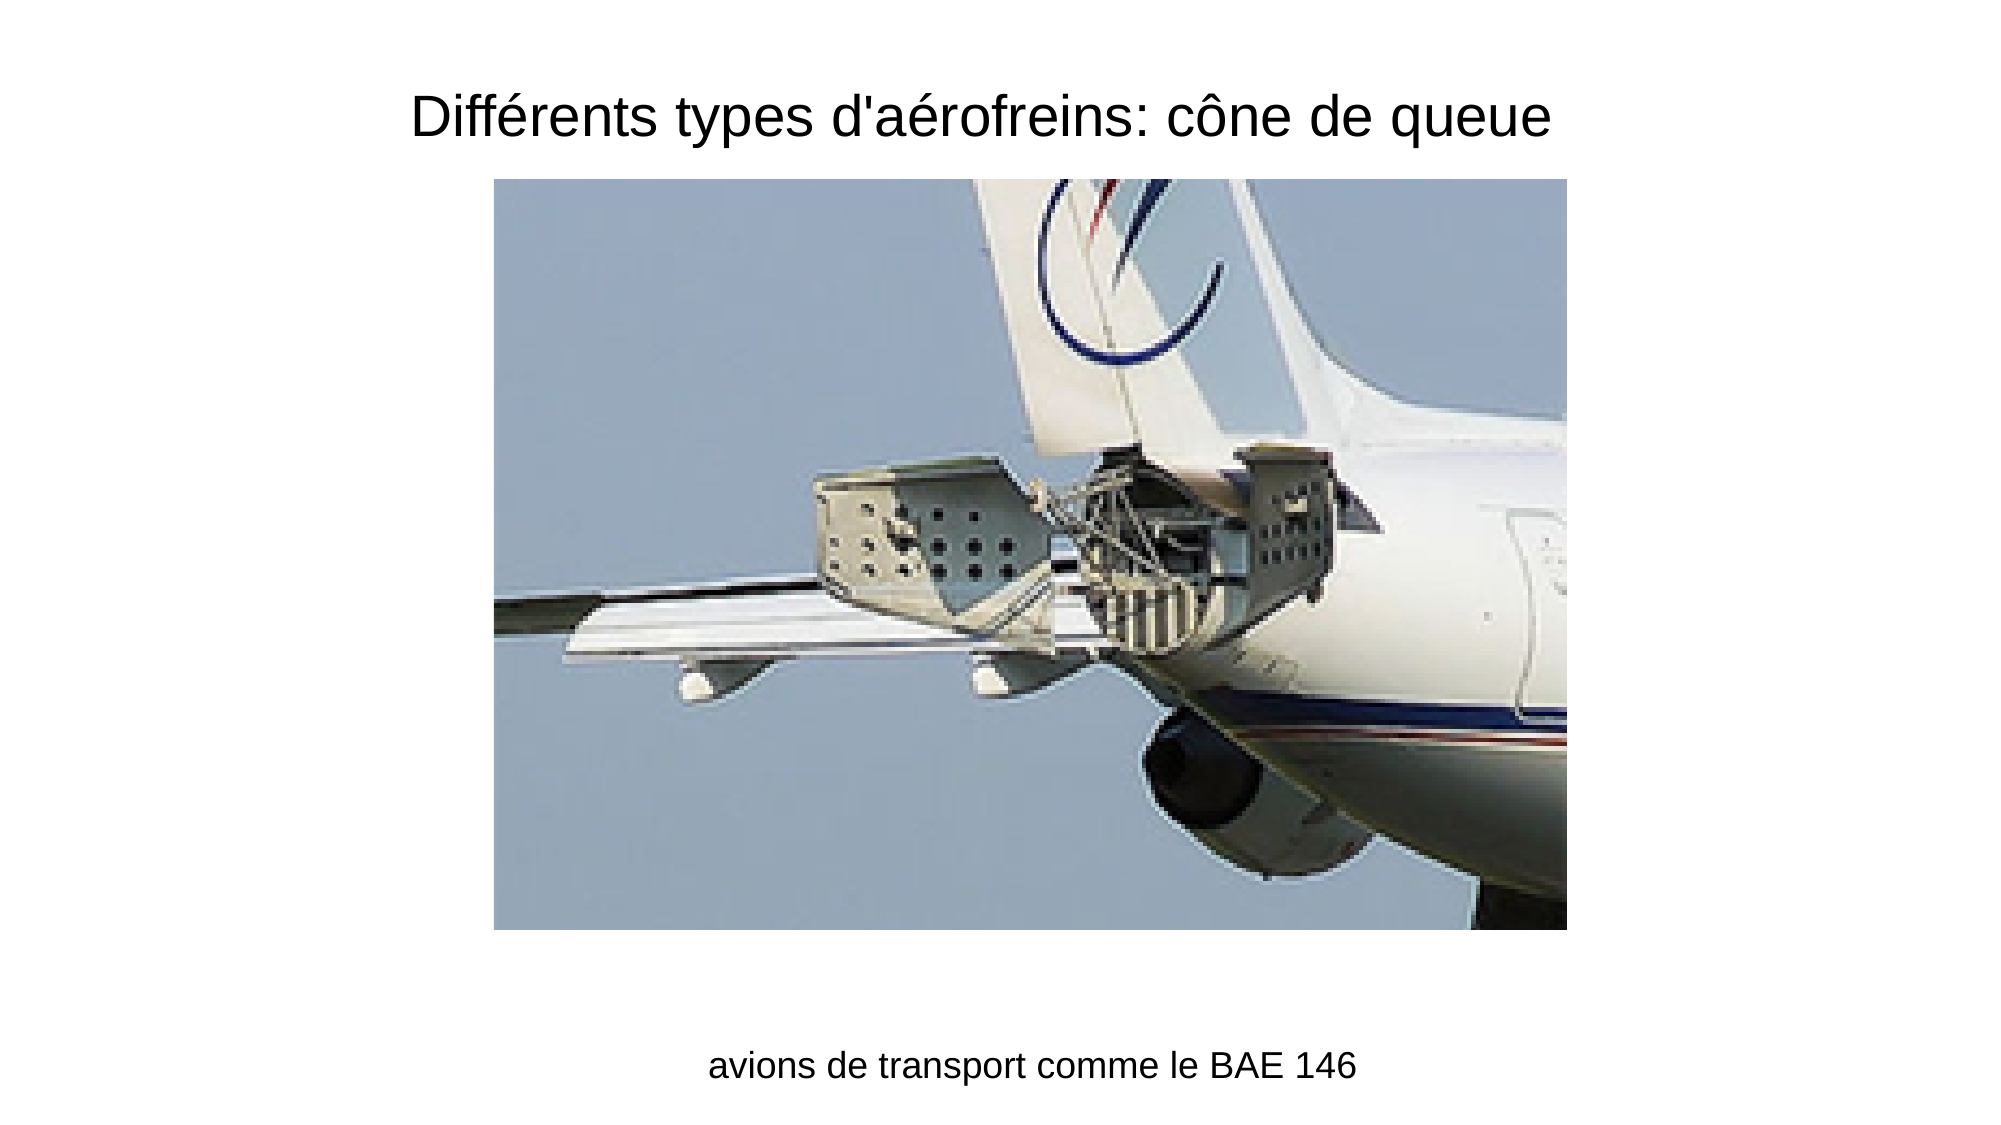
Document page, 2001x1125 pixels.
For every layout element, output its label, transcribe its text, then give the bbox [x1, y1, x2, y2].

text_box avions de transport comme le BAE 146 [693, 1034, 1383, 1094]
text_box Différents types d'aérofreins: cône de queue [395, 70, 1665, 156]
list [493, 179, 1567, 930]
